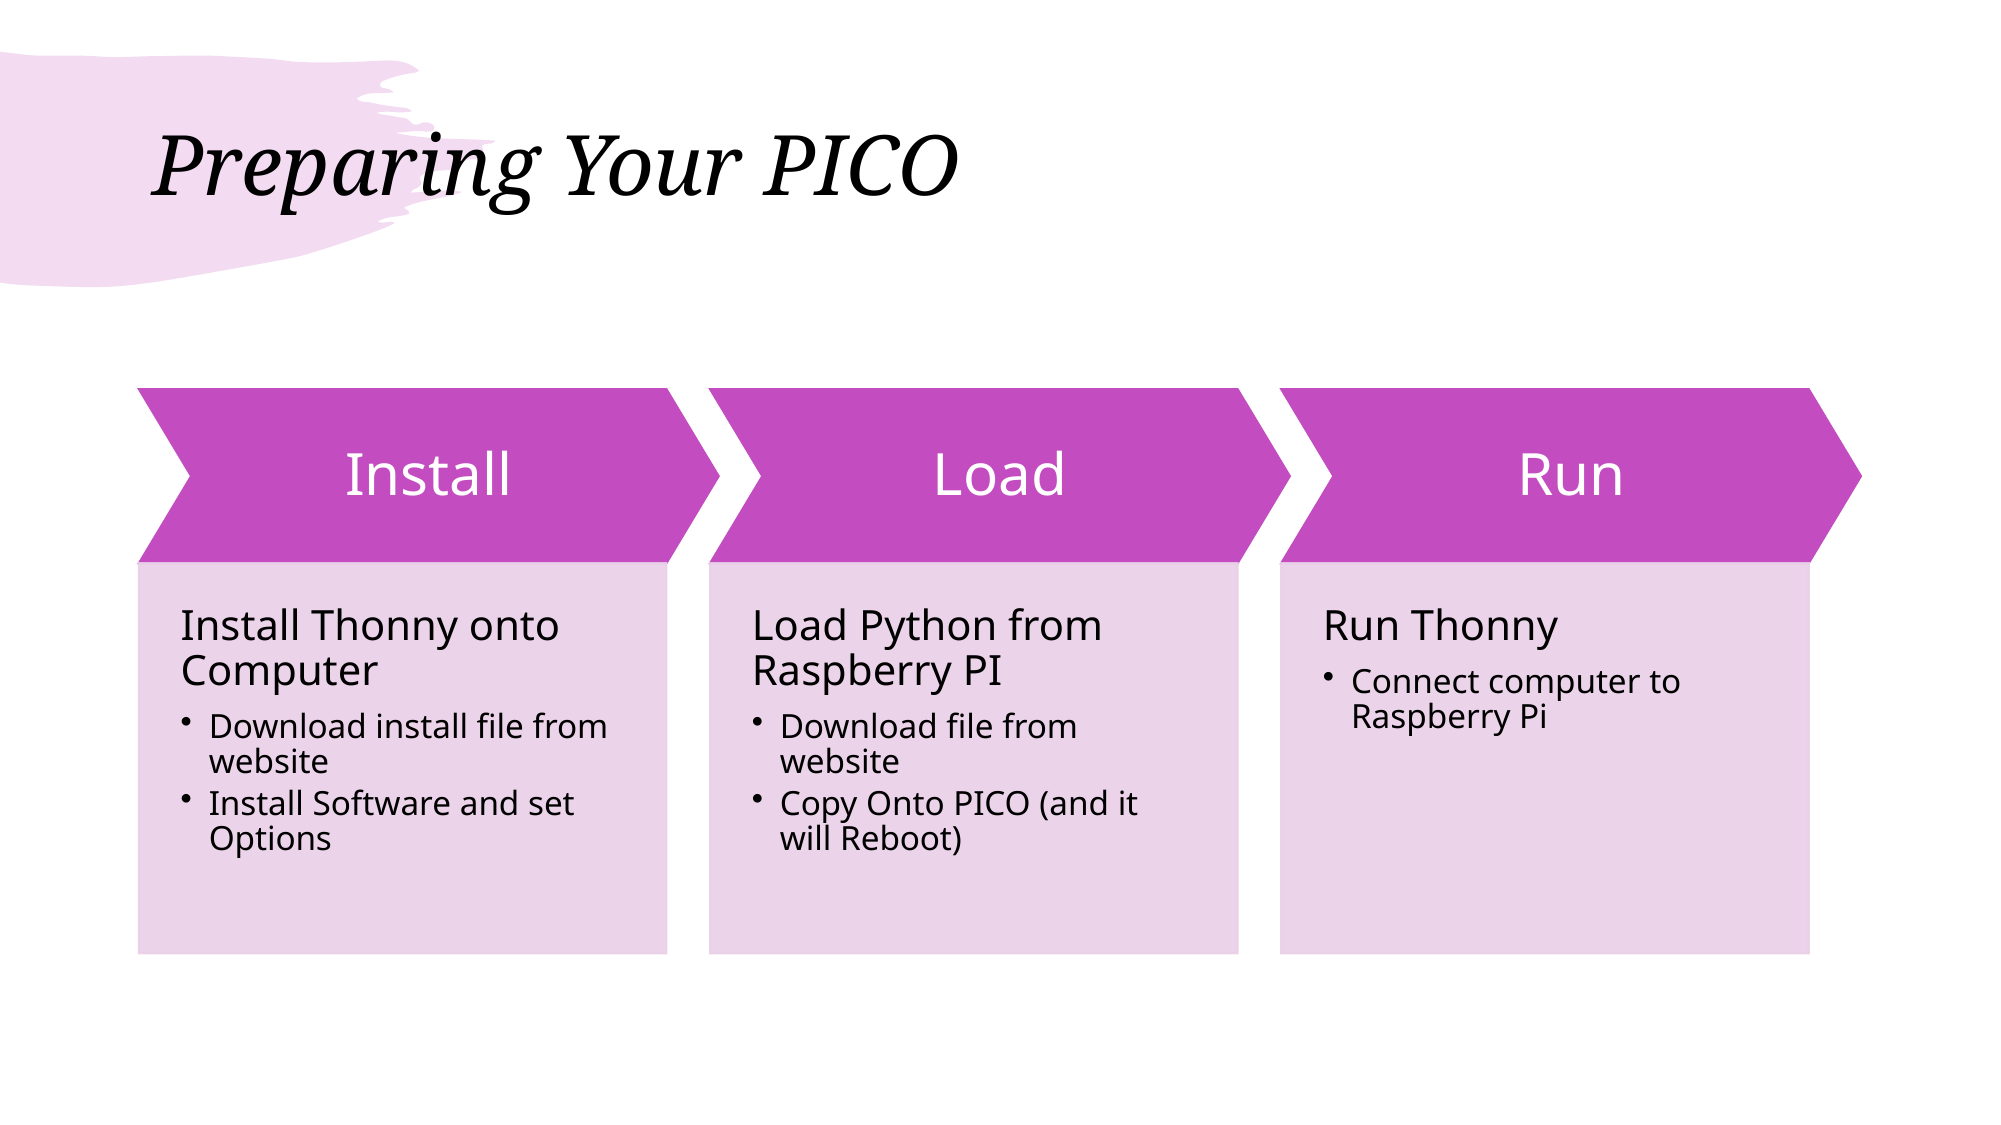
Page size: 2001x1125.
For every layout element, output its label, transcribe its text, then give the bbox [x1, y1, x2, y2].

title Preparing Your PICO [137, 59, 1863, 278]
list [137, 329, 1863, 1013]
